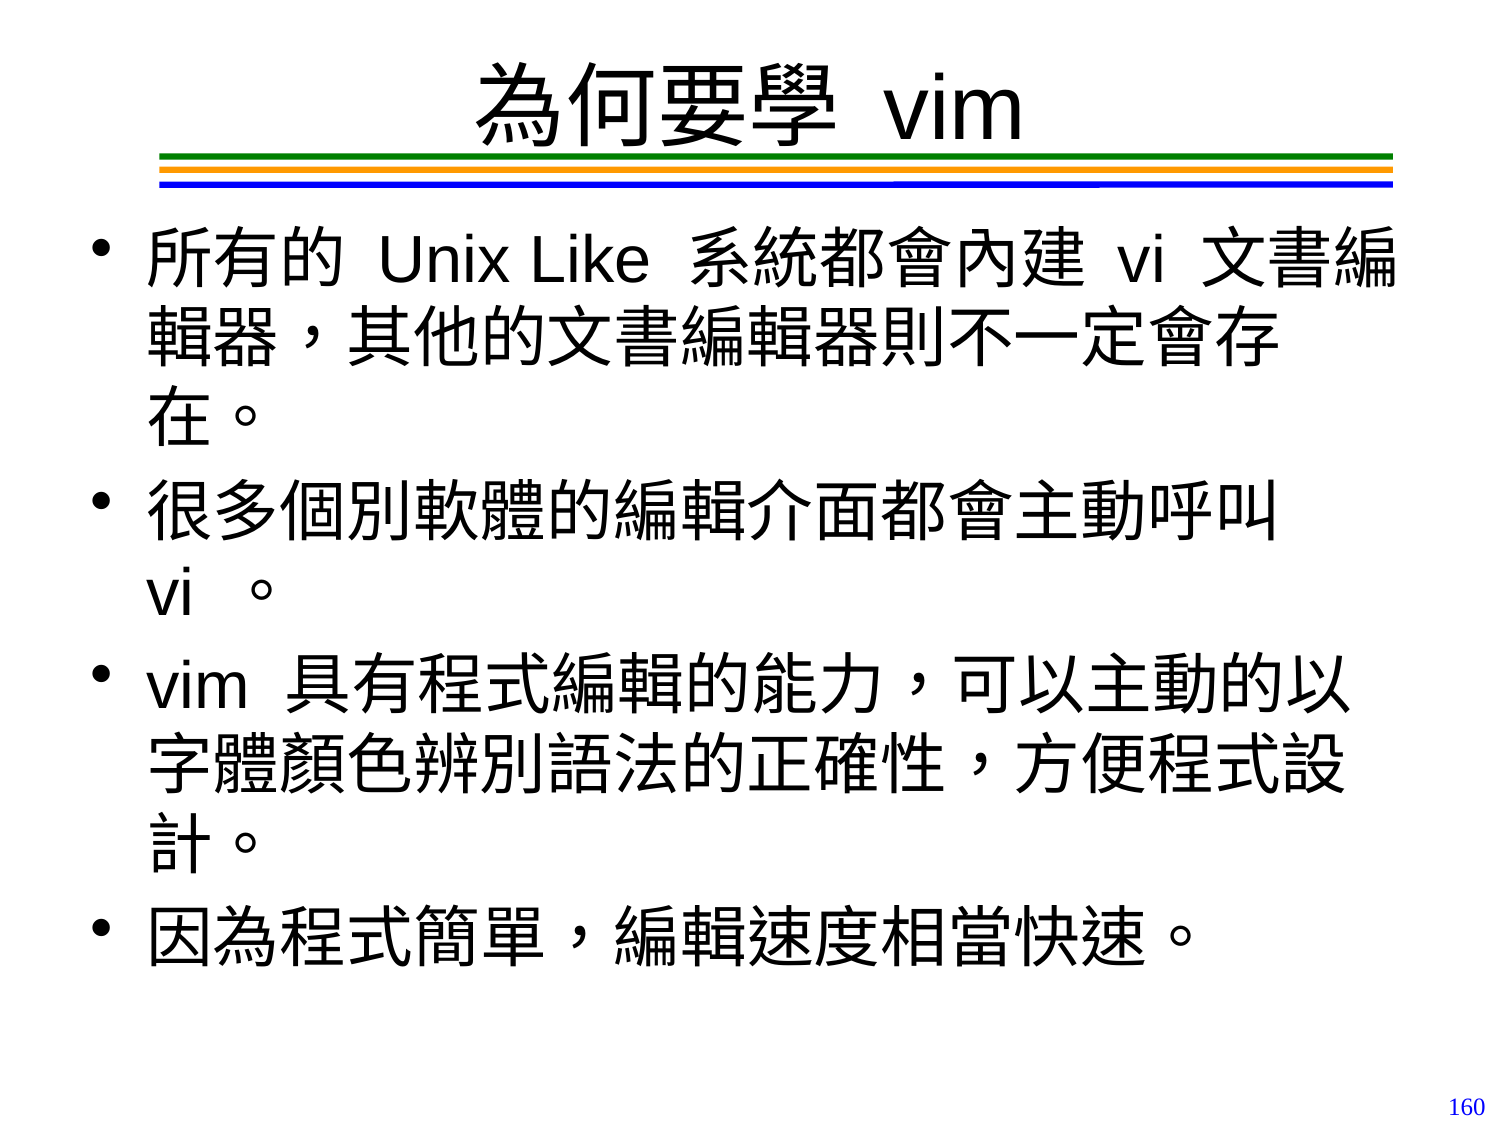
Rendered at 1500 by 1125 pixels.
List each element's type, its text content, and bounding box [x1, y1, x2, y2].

title 為何要學 vim [75, 45, 1425, 161]
slide_number 160 [1150, 1082, 1500, 1119]
list 所有的 Unix Like 系統都會內建 vi 文書編輯器，其他的文書編輯器則不一定會存在。 很多個別軟體的編輯介面都會主動呼叫 vi 。 vim 具有程式編輯的能力，可以主動的以字體顏色辨別語法的正確性，方便程式設計。 因為程式簡單，編輯速度相當快速。 [75, 207, 1425, 1005]
